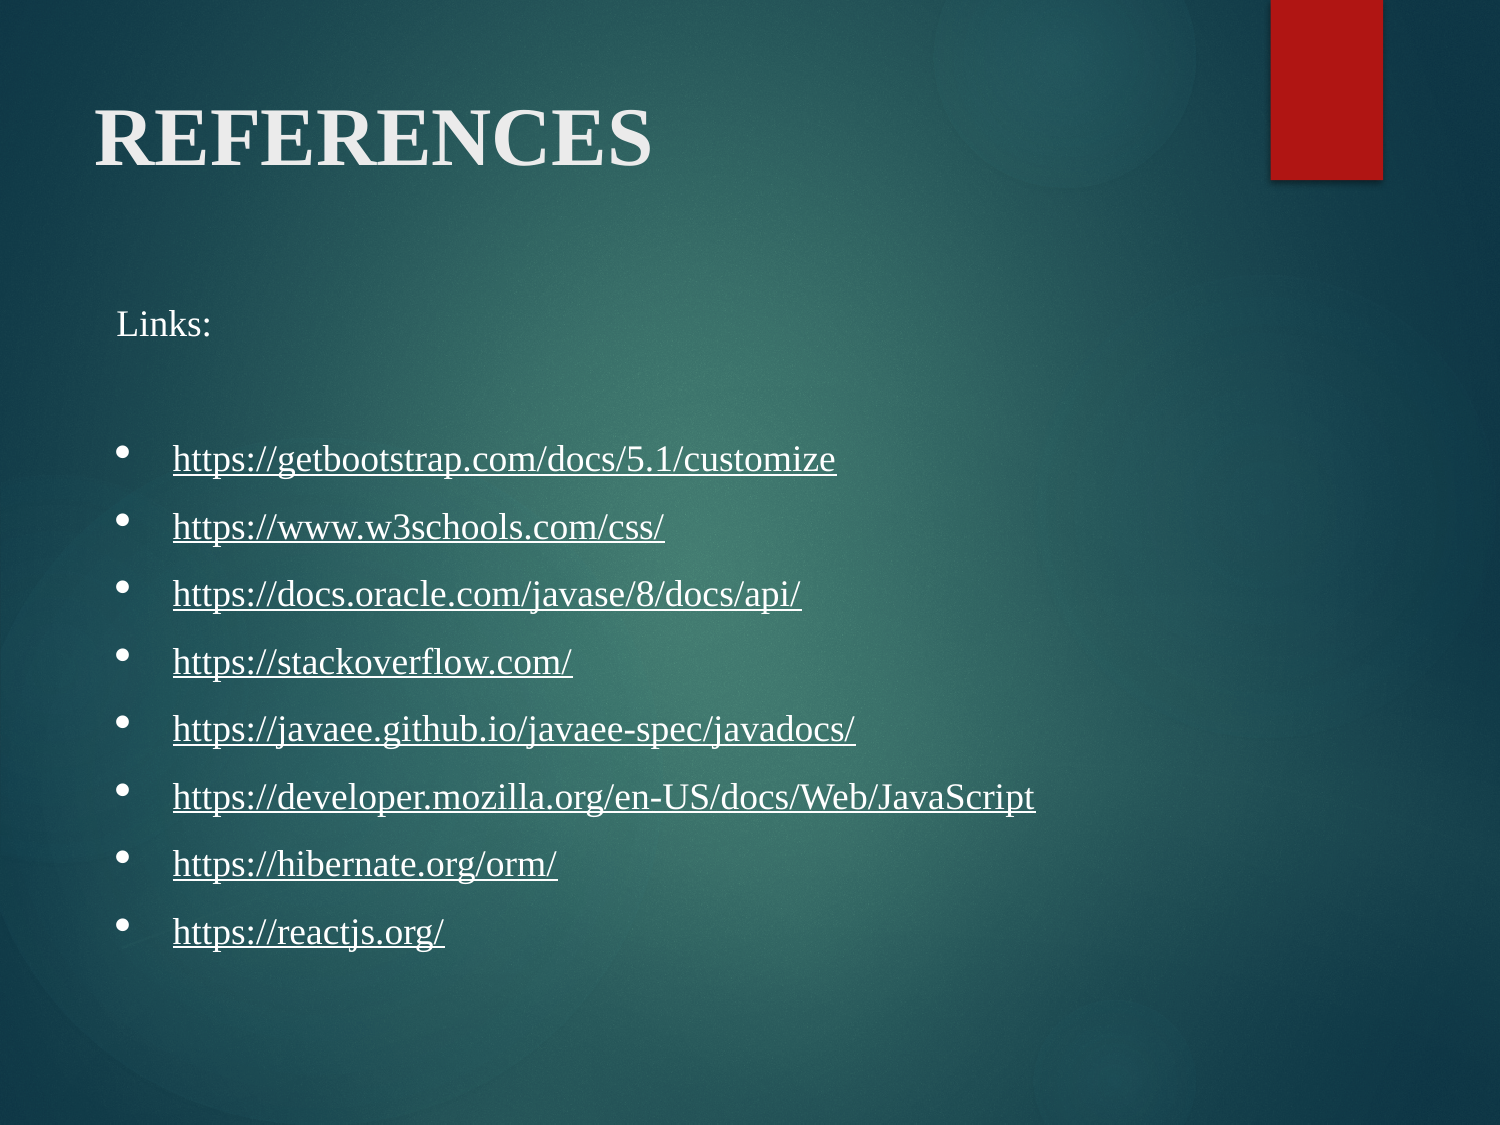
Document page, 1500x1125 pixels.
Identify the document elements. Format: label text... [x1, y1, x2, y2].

title REFERENCES [79, 74, 1237, 304]
text_box Links: https://getbootstrap.com/docs/5.1/customize https://www.w3schools.com/css/ https://docs.oracle.com/javase/8/docs/api/ https://stackoverflow.com/ https://javaee.github.io/javaee-spec/javadocs/ https://developer.mozilla.org/en-US/docs/Web/JavaScript https://hibernate.org/orm/ https://reactjs.org/ [101, 269, 1378, 1004]
